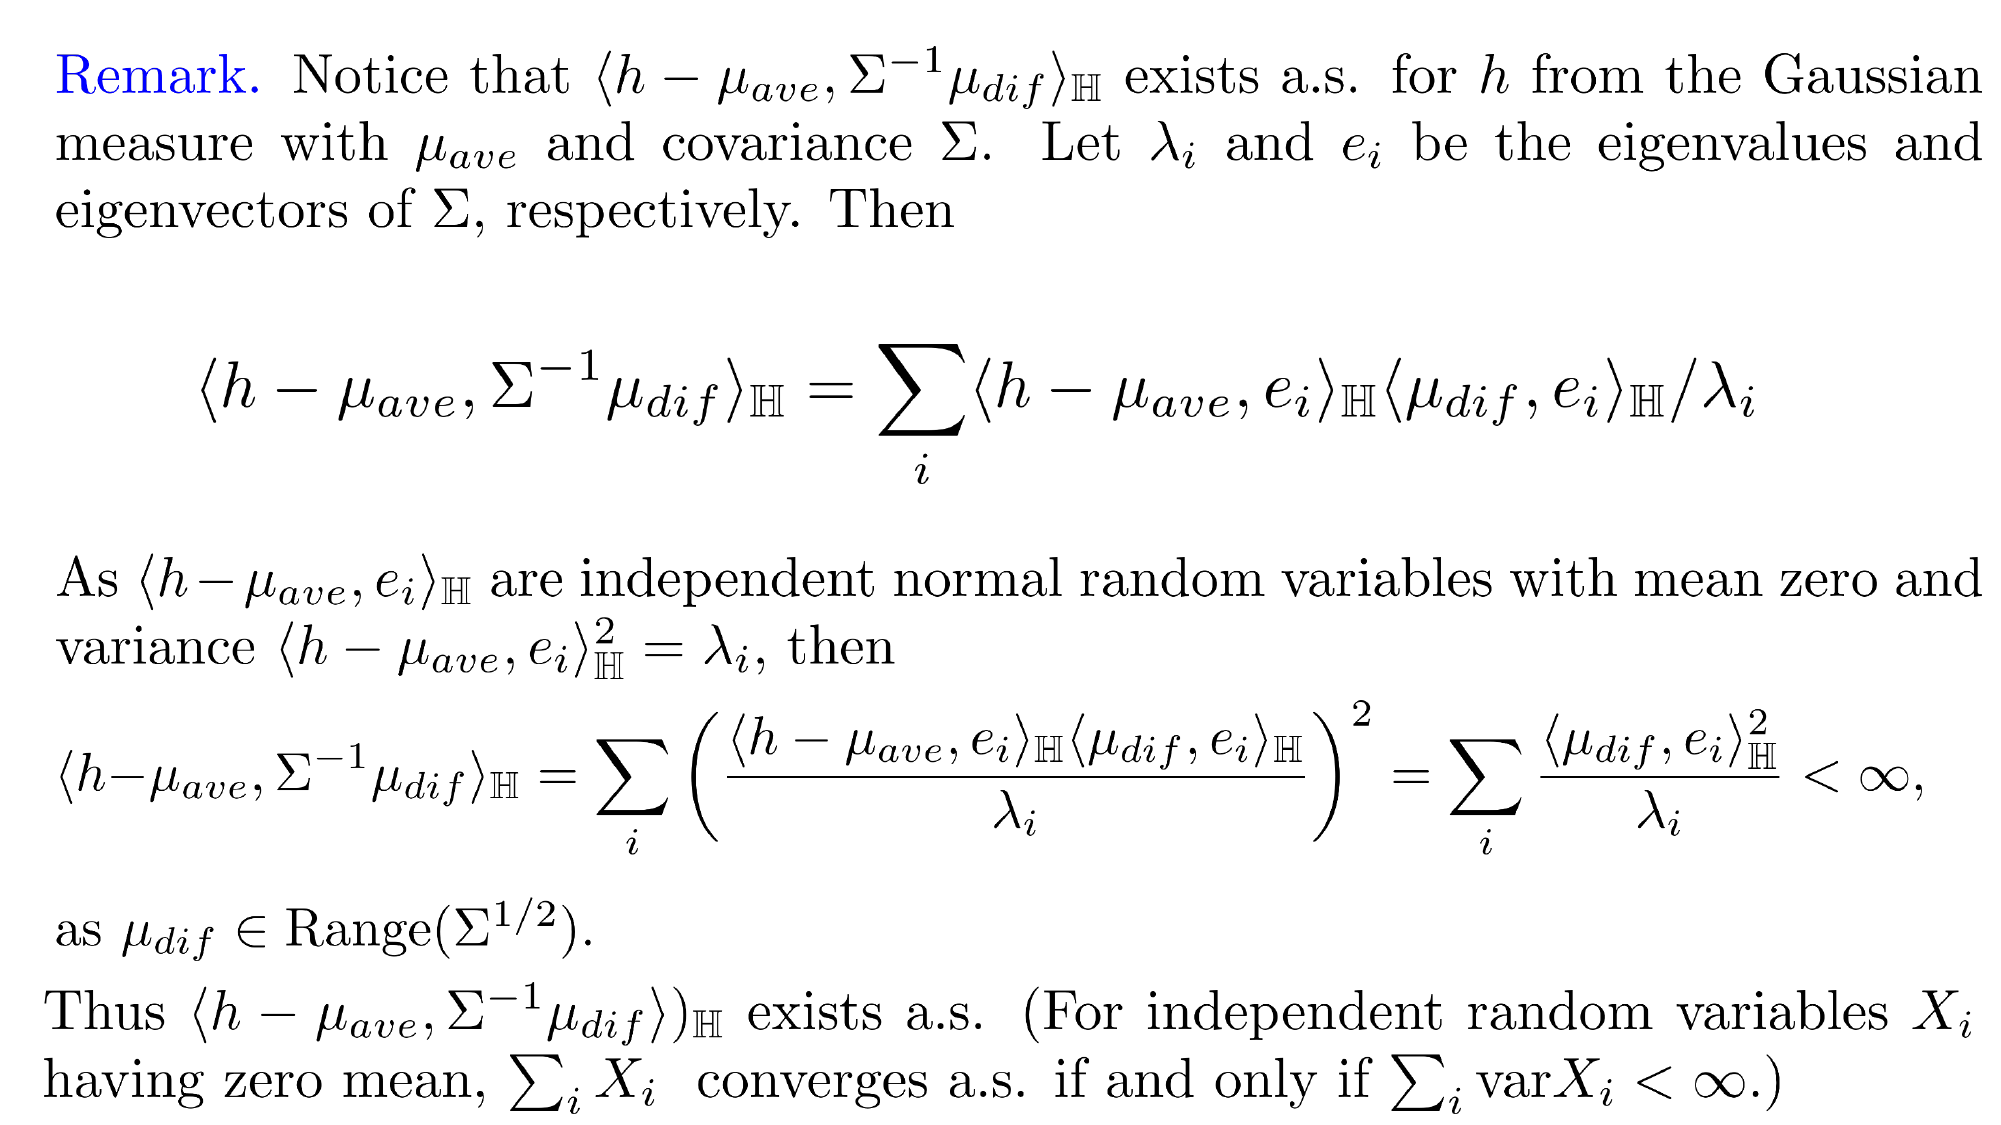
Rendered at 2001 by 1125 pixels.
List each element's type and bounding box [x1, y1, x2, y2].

picture [44, 982, 1971, 1114]
picture [55, 553, 1982, 679]
picture [201, 344, 1754, 484]
picture [55, 46, 1982, 238]
picture [56, 700, 1922, 961]
